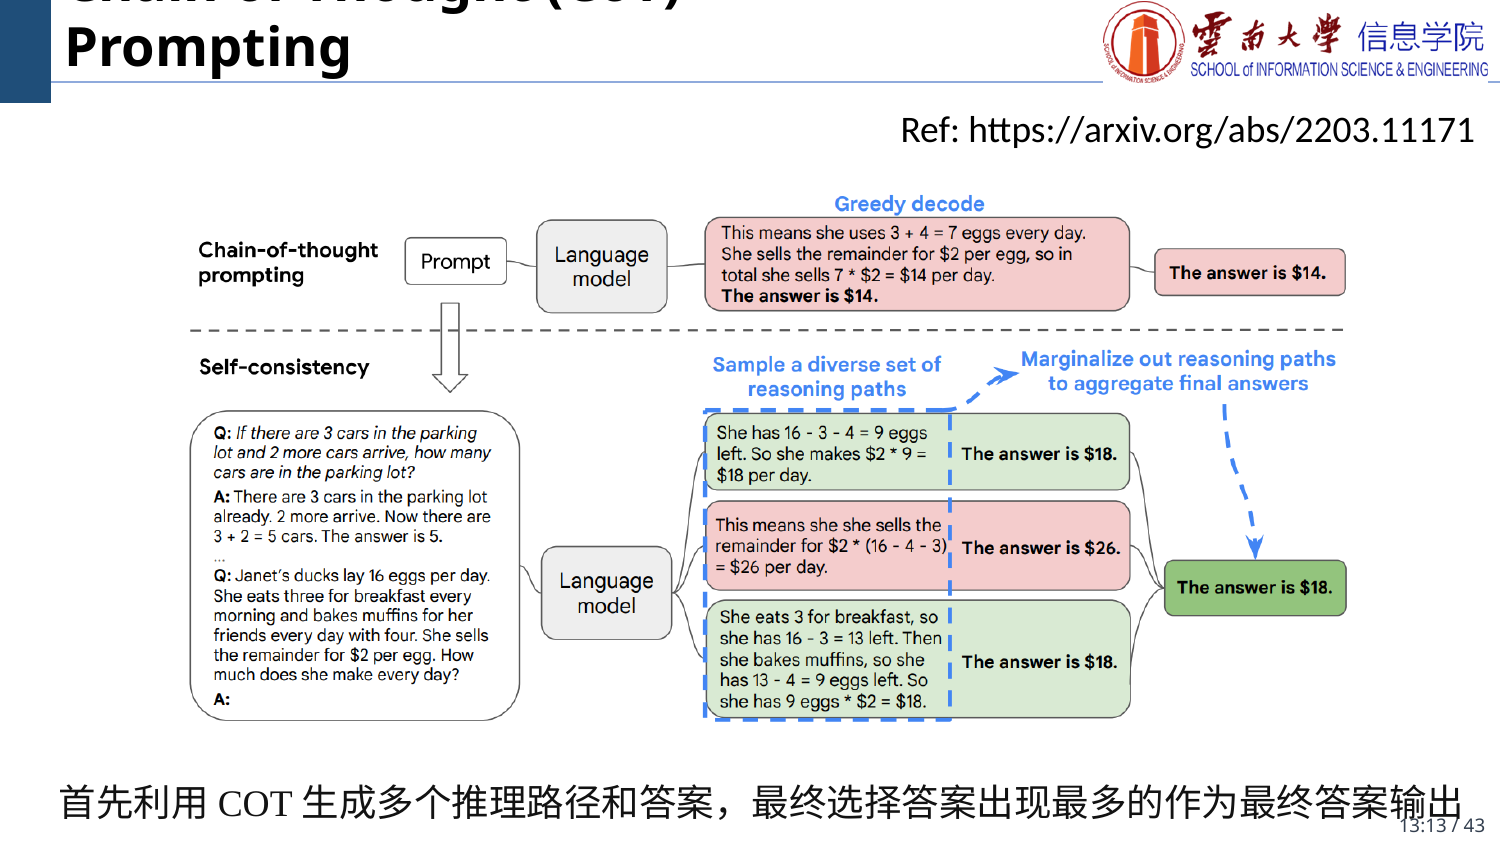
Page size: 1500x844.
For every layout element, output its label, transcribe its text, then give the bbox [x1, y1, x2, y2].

title Chain of Thought (CoT) Prompting [49, 10, 886, 85]
text_box Ref: https://arxiv.org/abs/2203.11171 [885, 97, 1500, 157]
picture [1103, 1, 1488, 83]
picture [179, 185, 1358, 740]
text_box 首先利用COT生成多个推理路径和答案，最终选择答案出现最多的作为最终答案输出 [44, 771, 1493, 831]
